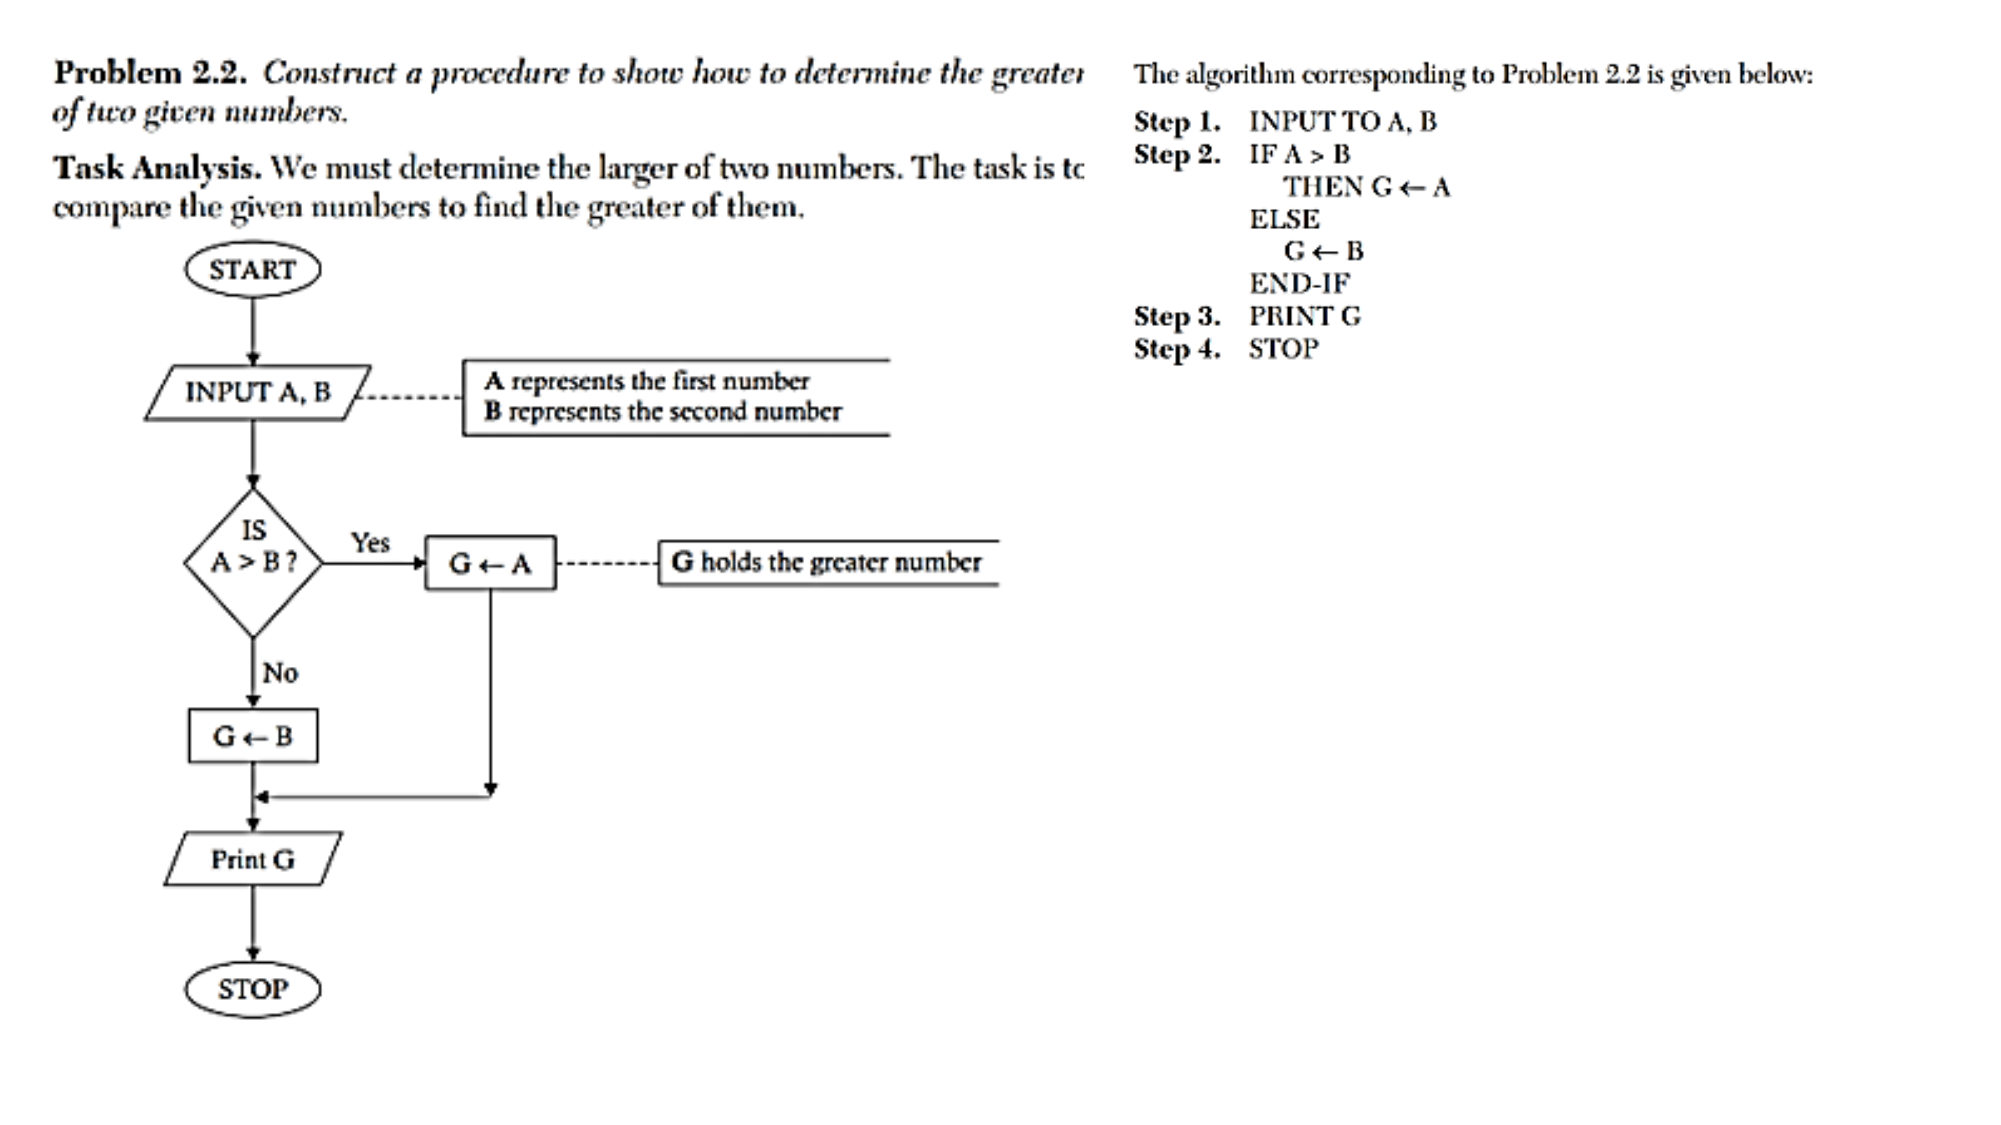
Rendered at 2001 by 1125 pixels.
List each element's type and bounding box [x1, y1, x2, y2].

picture [51, 49, 1085, 1031]
picture [1132, 37, 2000, 368]
